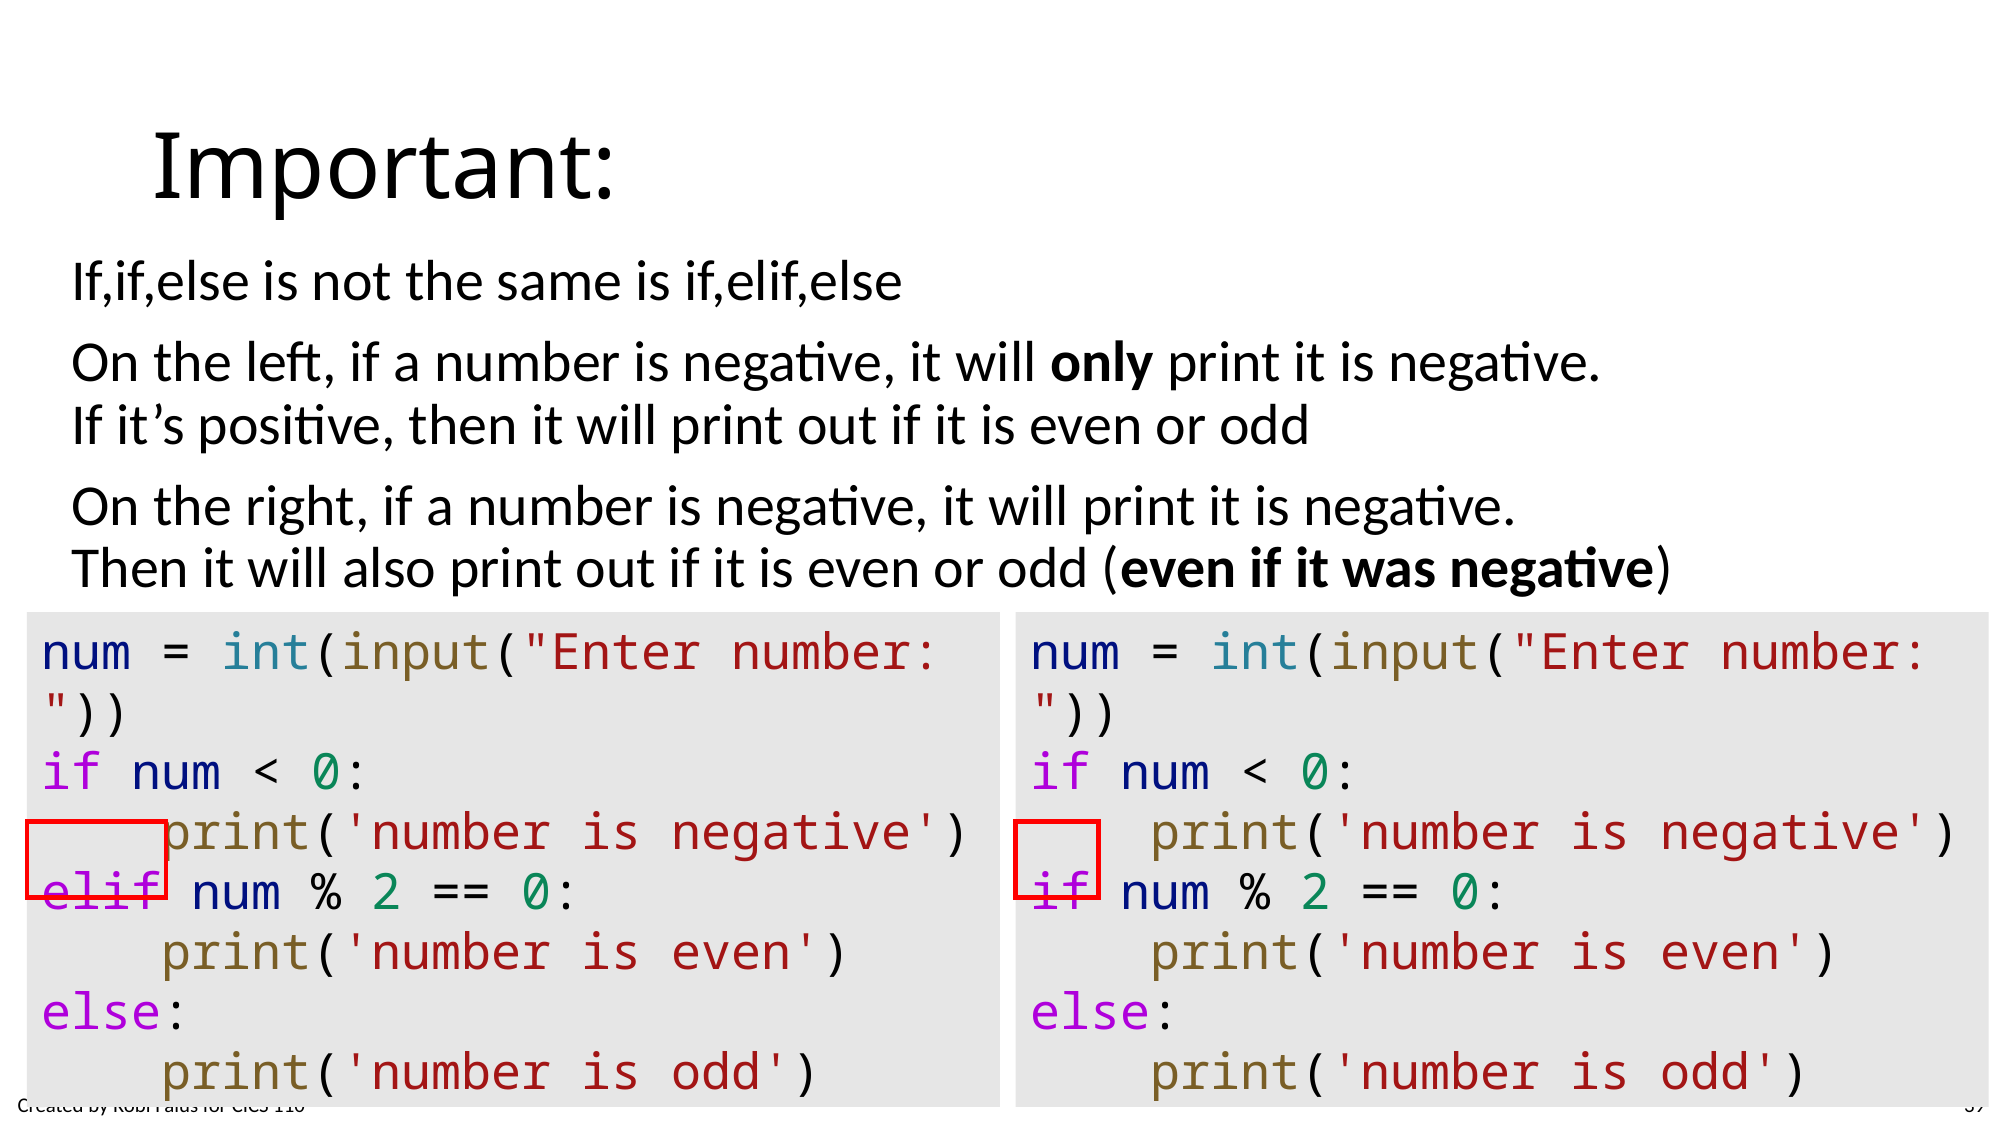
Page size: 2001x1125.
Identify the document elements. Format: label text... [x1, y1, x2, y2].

text_box [26, 820, 167, 898]
text_box num = int(input("Enter number: ")) if num < 0: print('number is negative') elif num % 2 == 0: print('number is even') else: print('number is odd') [26, 612, 1000, 1107]
title Important: [137, 59, 1863, 243]
list If,if,else is not the same is if,elif,else On the left, if a number is negative, it will only print it is negative. If it’s positive, then it will print out if it is even or odd On the right, if a number is negative, it will print it is negative. Then it will also print out if it is even or odd (even if it was negative) [56, 243, 1863, 615]
text_box num = int(input("Enter number: ")) if num < 0: print('number is negative') if num % 2 == 0: print('number is even') else: print('number is odd') [1015, 612, 1989, 1107]
text_box [1015, 820, 1099, 898]
